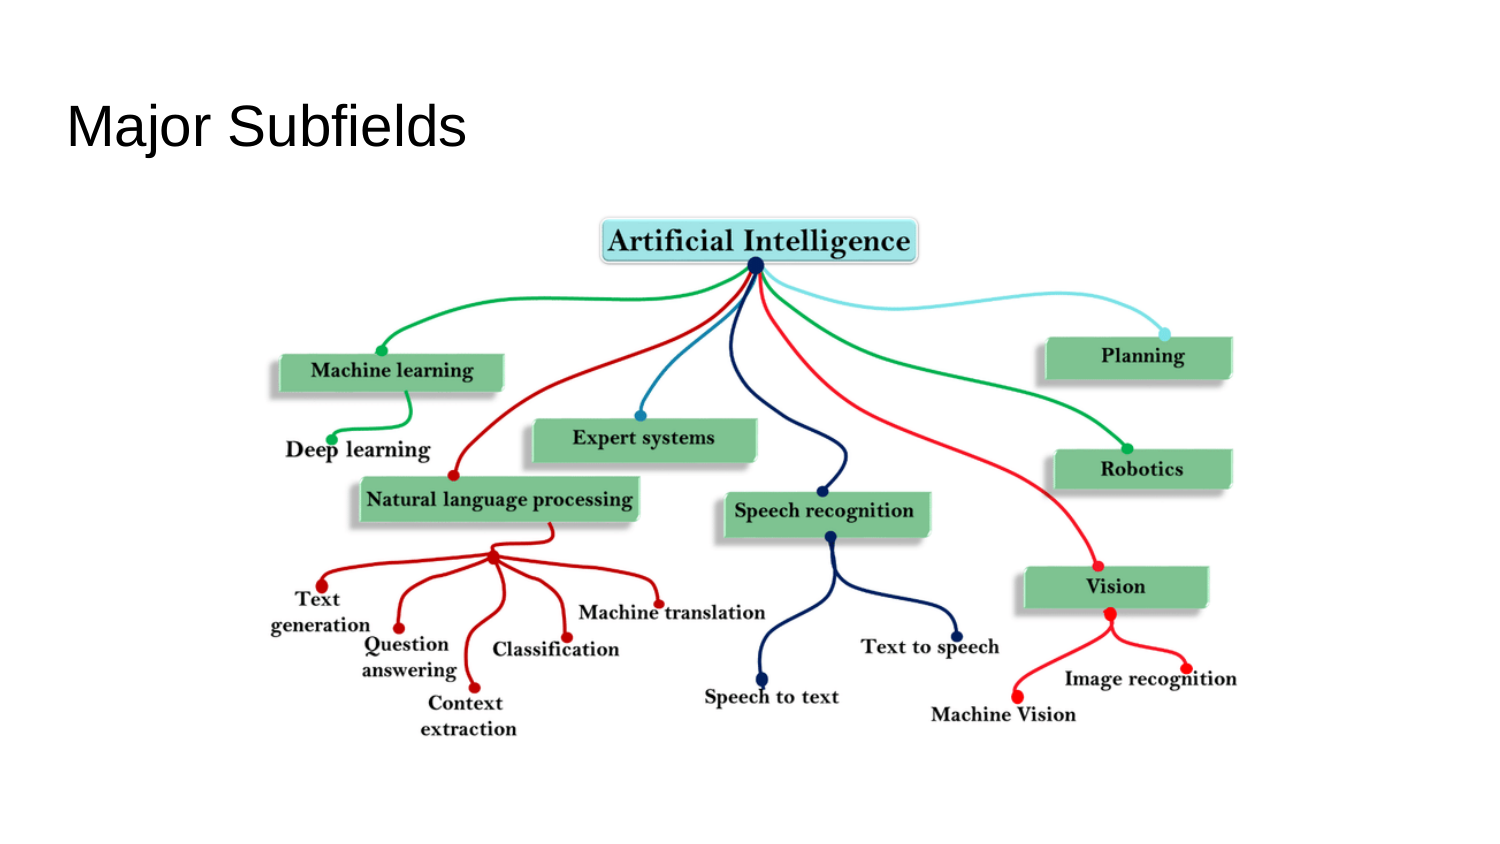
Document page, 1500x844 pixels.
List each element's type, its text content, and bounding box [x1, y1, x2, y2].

title Major Subfields [51, 72, 1449, 167]
picture [261, 188, 1239, 750]
